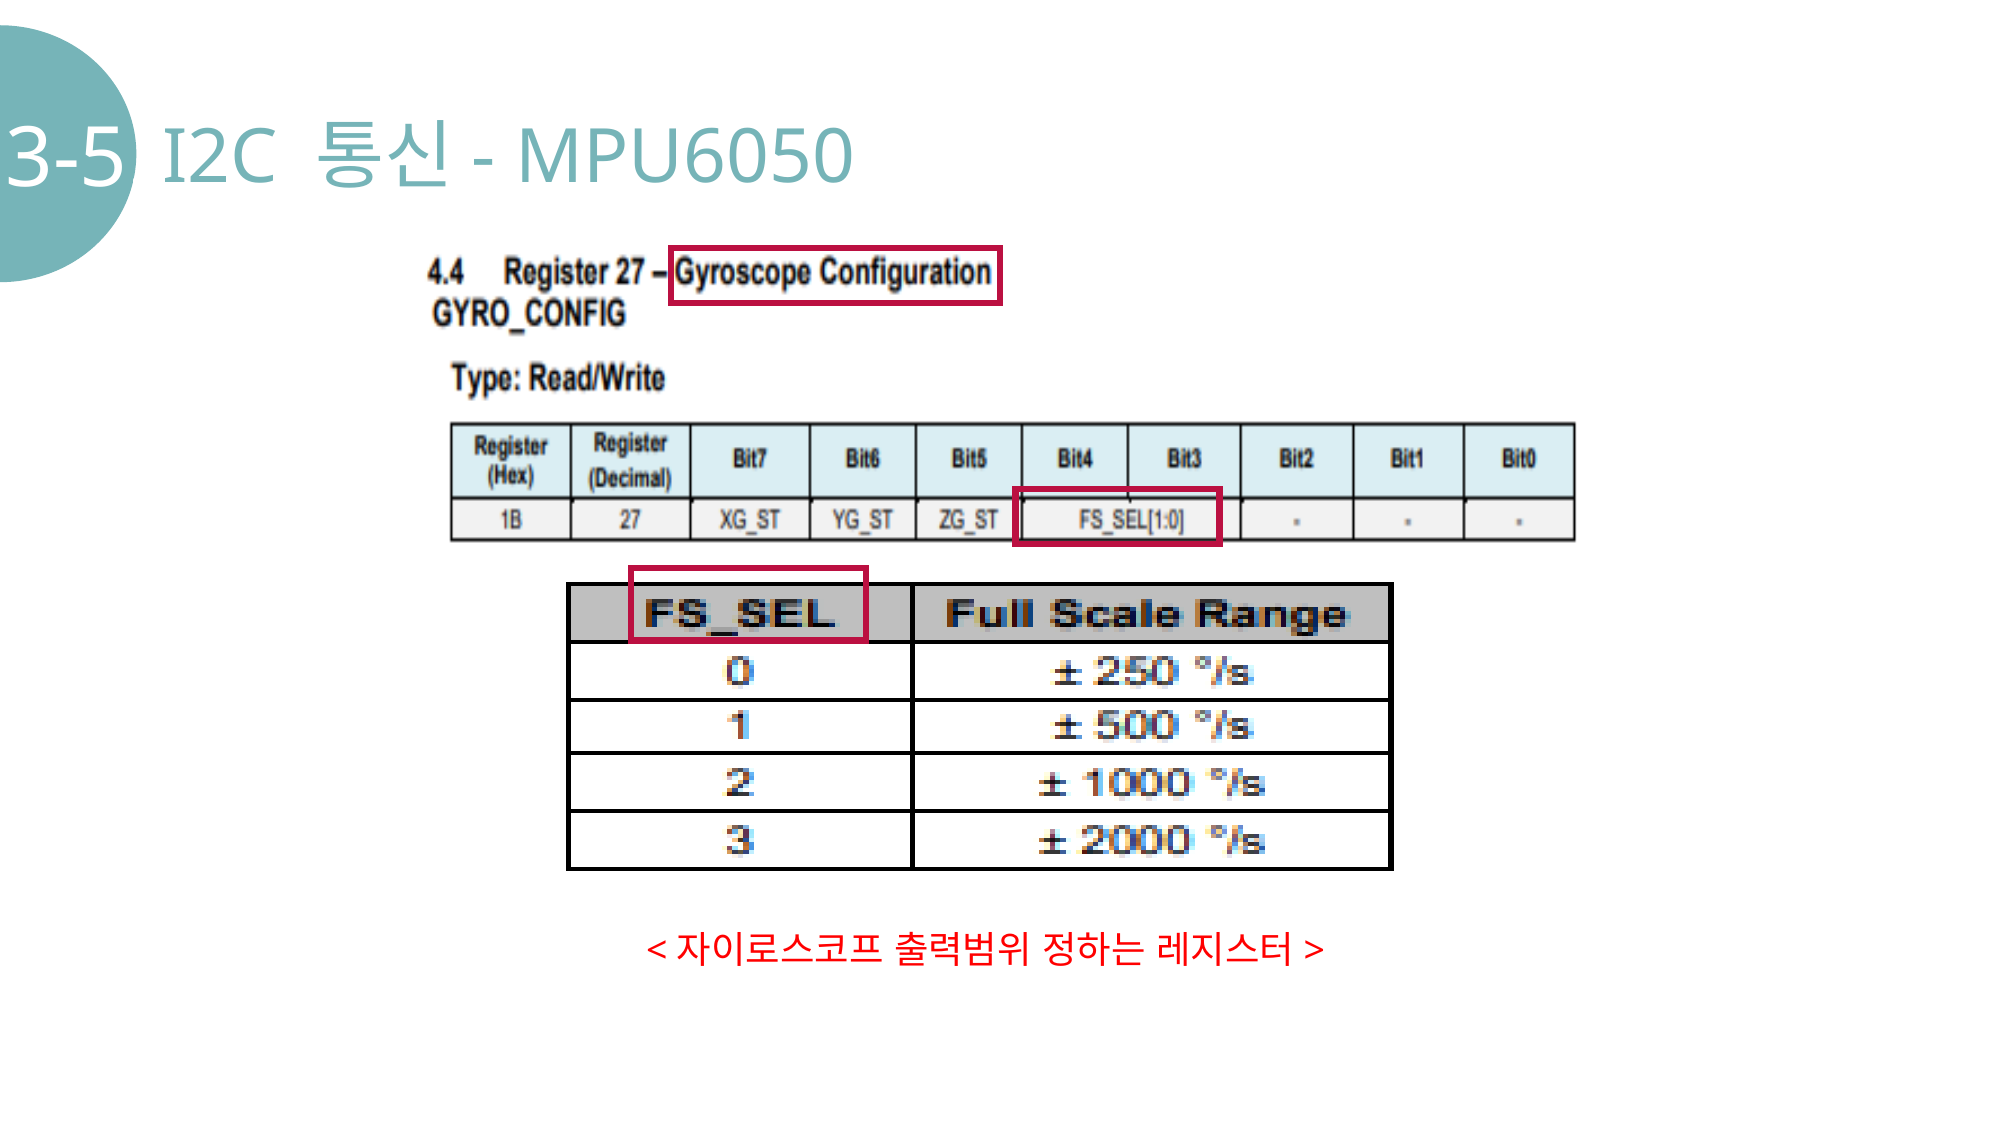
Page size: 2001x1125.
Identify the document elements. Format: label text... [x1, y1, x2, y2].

picture [399, 224, 1601, 900]
text_box I2C 통신- MPU6050 [147, 100, 910, 206]
text_box 3-5. [0, 95, 165, 211]
text_box <자이로스코프 출력범위 정하는 레지스터> [631, 918, 1633, 979]
